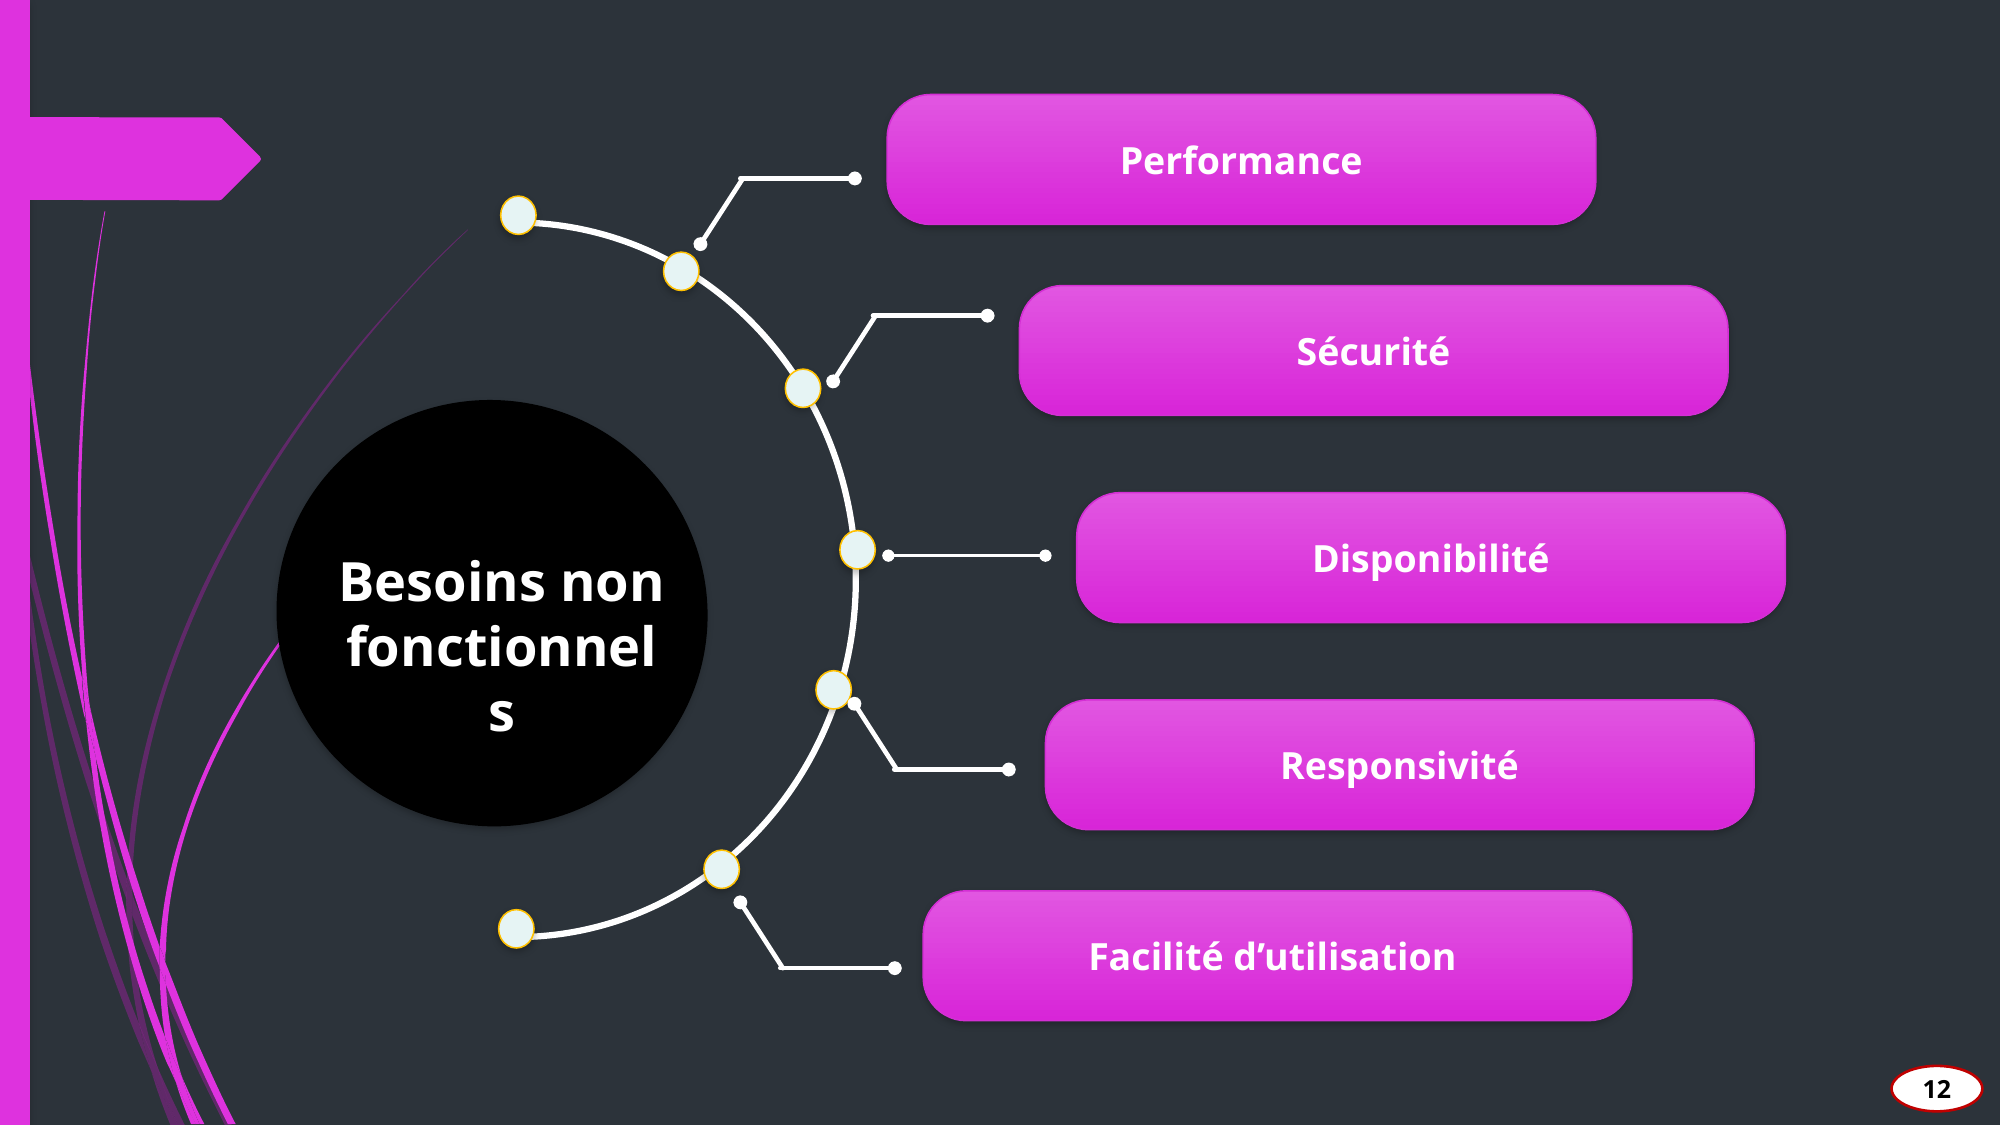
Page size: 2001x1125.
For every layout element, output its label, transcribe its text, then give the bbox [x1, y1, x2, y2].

text_box [276, 399, 516, 744]
text_box [839, 529, 877, 570]
text_box [815, 669, 853, 710]
text_box Facilité d’utilisation [922, 890, 1633, 1022]
text_box [703, 849, 741, 890]
text_box [328, 750, 516, 827]
text_box [516, 222, 858, 938]
text_box Sécurité [1018, 284, 1729, 417]
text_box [832, 315, 988, 382]
text_box Besoins non fonctionnels [323, 539, 516, 750]
text_box Performance [886, 93, 1597, 226]
text_box [499, 195, 537, 236]
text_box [700, 178, 856, 245]
text_box [497, 908, 535, 949]
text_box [854, 703, 1010, 770]
text_box 12 [1890, 1064, 1984, 1113]
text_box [740, 902, 896, 969]
text_box [662, 251, 700, 292]
text_box Responsivité [1044, 699, 1755, 831]
text_box Disponibilité [1075, 491, 1787, 624]
text_box [784, 368, 822, 409]
